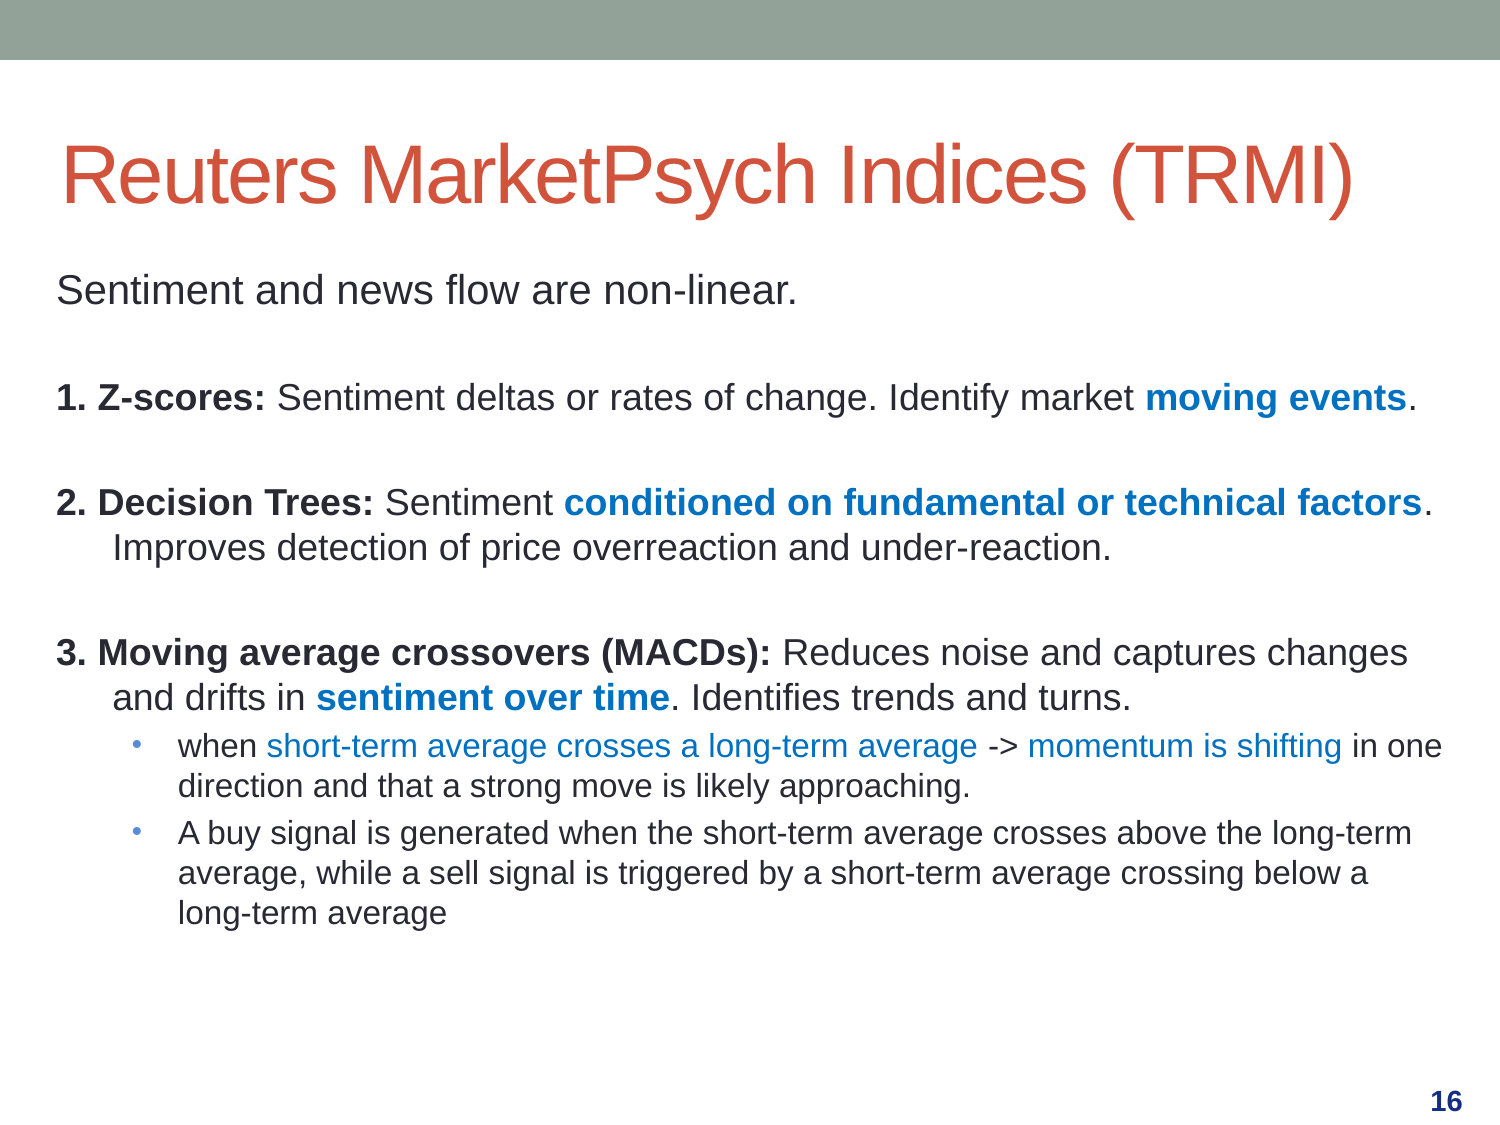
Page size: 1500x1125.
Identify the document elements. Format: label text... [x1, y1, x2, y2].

slide_number 16 [1415, 1070, 1499, 1125]
text_box [64, 278, 1483, 1047]
text_box Sentiment and news flow are non-linear. 1. Z-scores: Sentiment deltas or rates of change. Identify market moving events. 2. Decision Trees: Sentiment conditioned on fundamental or technical factors. Improves detection of price overreaction and under-reaction. 3. Moving average crossovers (MACDs): Reduces noise and captures changes and drifts in sentiment over time. Identifies trends and turns. when short-term average crosses a long-term average -> momentum is shifting in one direction and that a strong move is likely approaching. A buy signal is generated when the short-term average crosses above the long-term average, while a sell signal is triggered by a short-term average crossing below a long-term average [41, 255, 1459, 1024]
title Reuters MarketPsych Indices (TRMI) [45, 101, 1500, 239]
